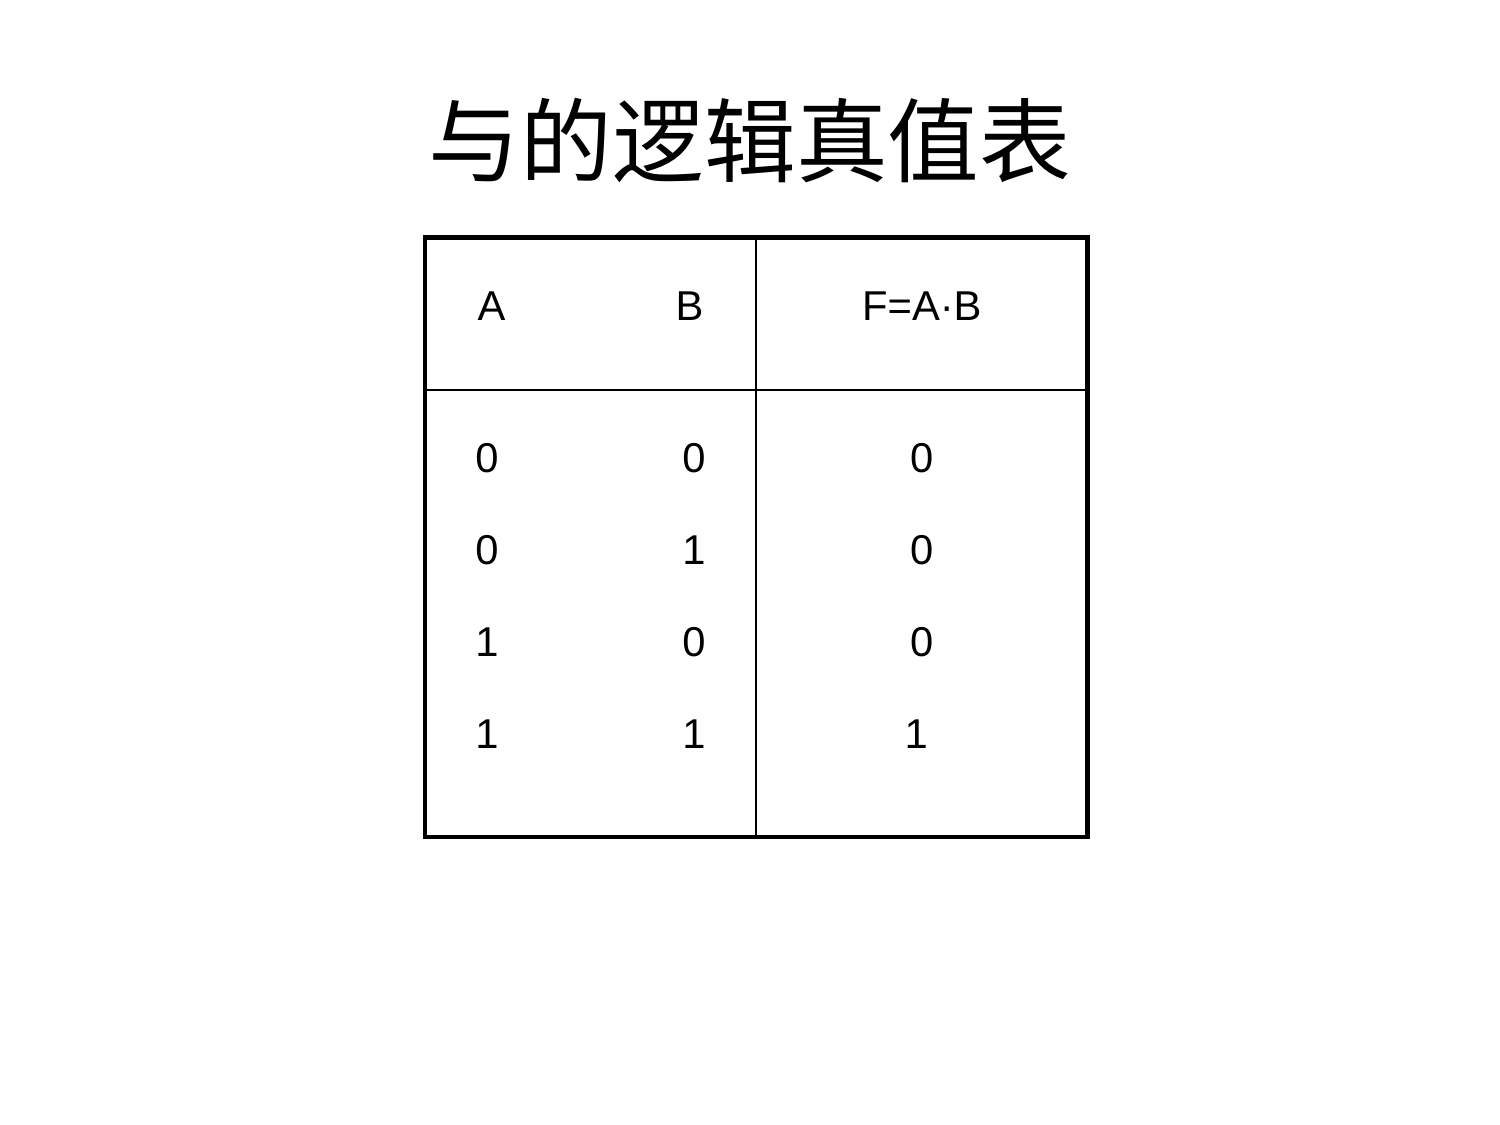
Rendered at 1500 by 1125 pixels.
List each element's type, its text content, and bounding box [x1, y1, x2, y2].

table_cell 0 0 0 1 [757, 391, 1085, 835]
title 与的逻辑真值表 [74, 44, 1426, 233]
table_cell 0 0 0 1 1 0 1 1 [427, 391, 755, 835]
table_header F=A·B [757, 240, 1085, 389]
table_header A B [427, 240, 755, 389]
